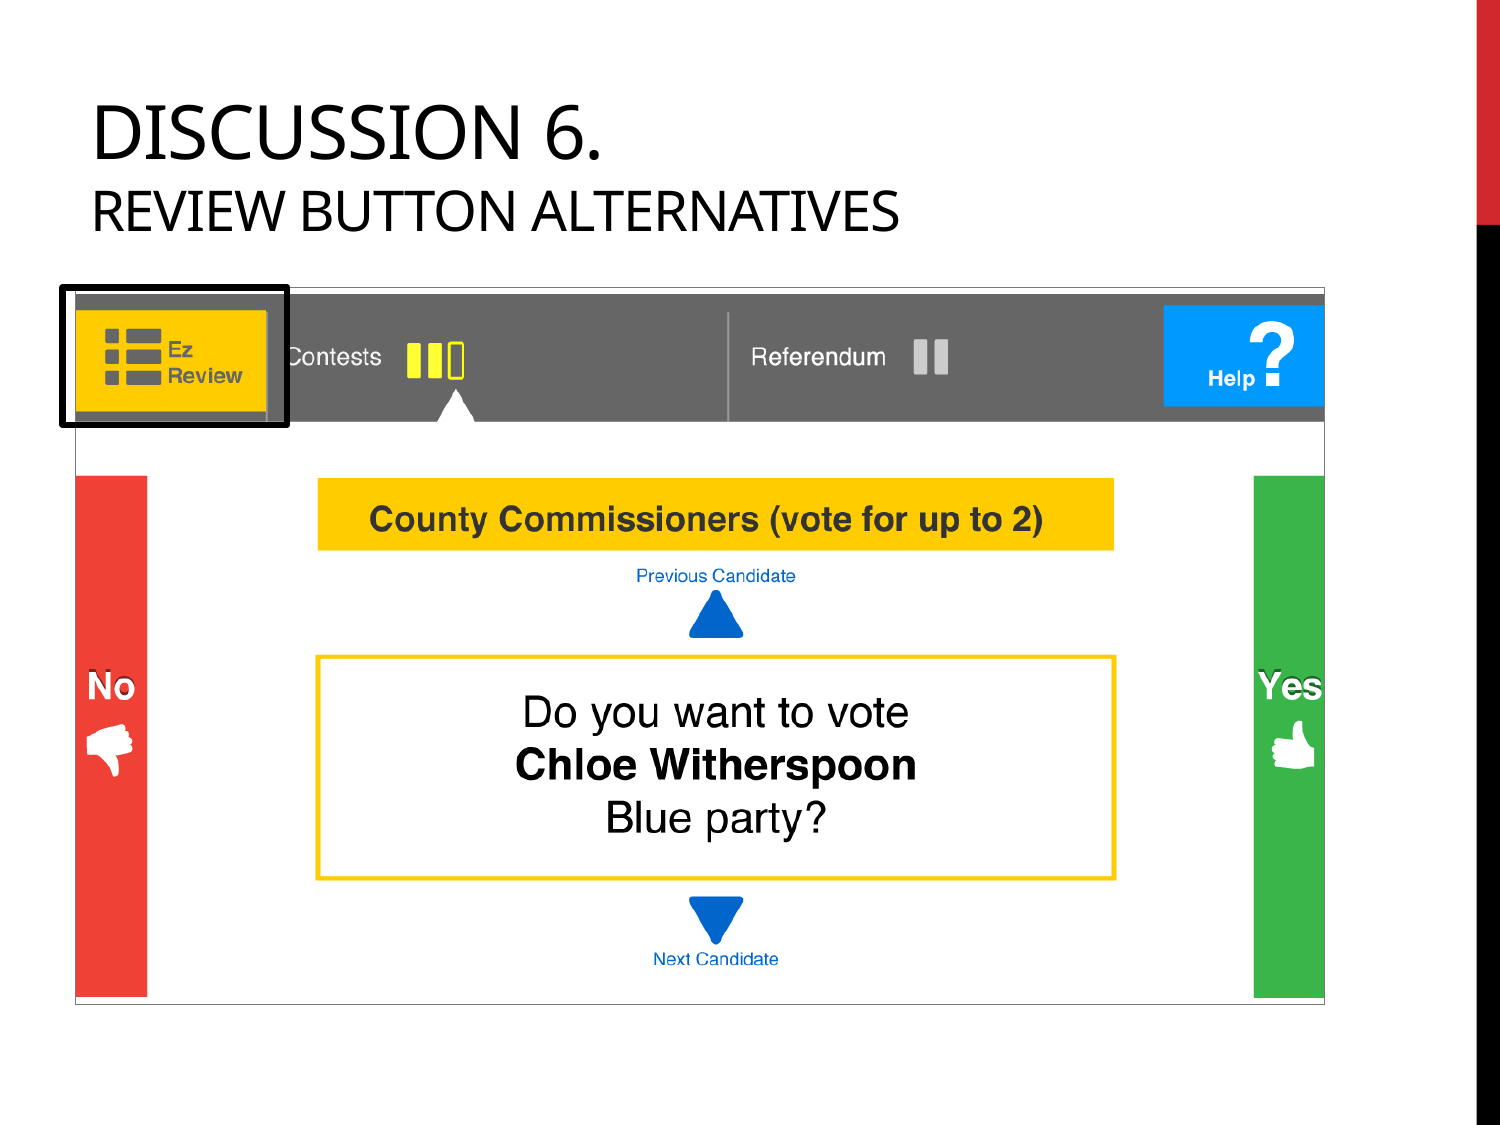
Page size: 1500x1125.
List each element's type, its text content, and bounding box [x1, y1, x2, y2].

title Discussion 6. review button alternatives [75, 25, 1025, 250]
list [74, 286, 1326, 1006]
text_box [60, 285, 75, 427]
